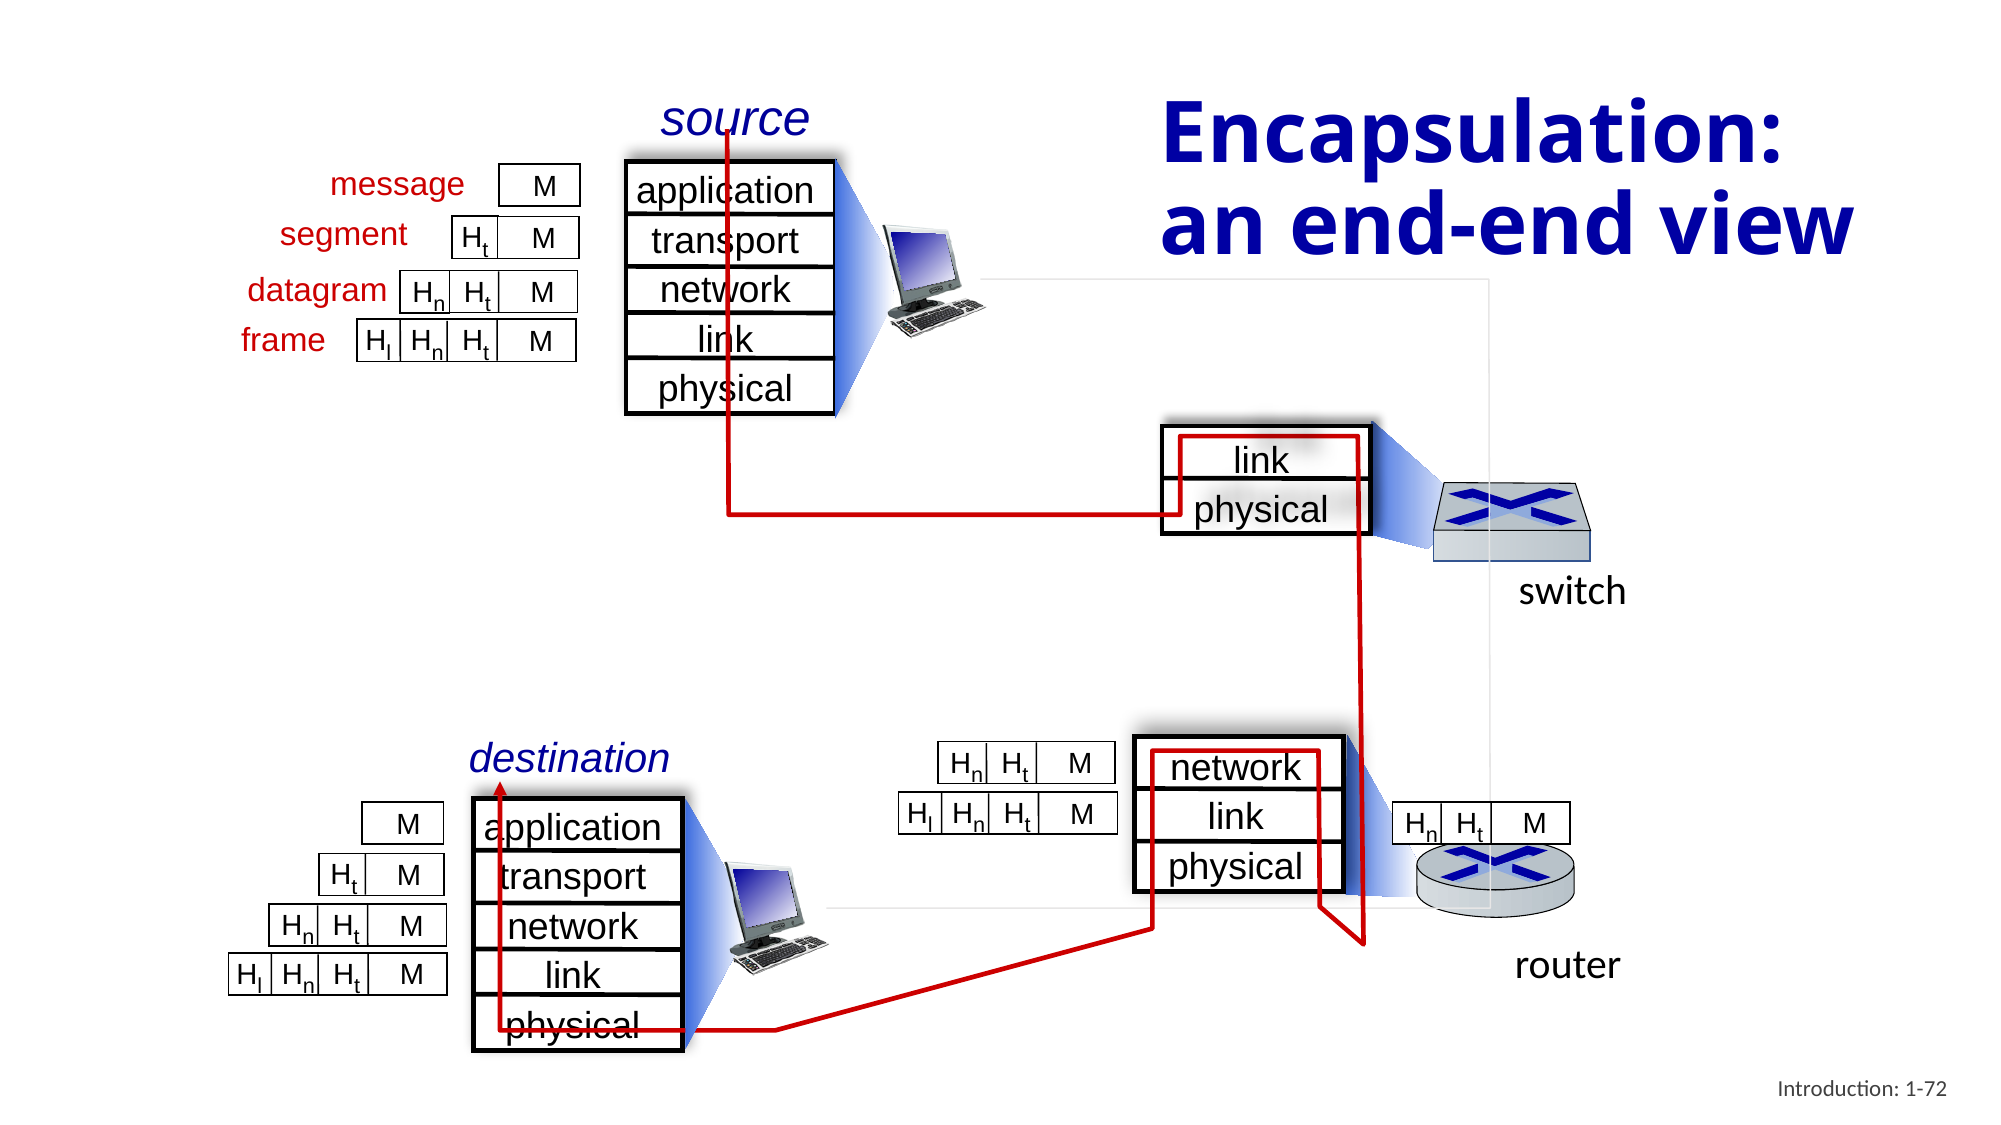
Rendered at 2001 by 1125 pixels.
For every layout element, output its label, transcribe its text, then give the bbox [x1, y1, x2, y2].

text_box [1416, 848, 1575, 918]
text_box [352, 797, 465, 848]
text_box [834, 157, 879, 420]
text_box frame [226, 311, 341, 366]
text_box application transport network link physical [728, 313, 834, 358]
slide_number Introduction: 1-72 [1512, 1056, 1963, 1117]
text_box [1392, 797, 1591, 848]
text_box datagram [232, 260, 403, 316]
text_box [224, 948, 468, 999]
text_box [879, 220, 1011, 347]
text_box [721, 856, 854, 984]
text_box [454, 266, 599, 316]
title Encapsulation: an end-end view [1144, 43, 1914, 320]
text_box message [315, 155, 481, 210]
text_box source [645, 78, 826, 154]
text_box application transport network link physical [464, 790, 681, 1054]
text_box [685, 799, 721, 1049]
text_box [399, 266, 454, 315]
text_box [1153, 751, 1318, 788]
text_box application transport network link physical [728, 267, 834, 312]
text_box application transport network link physical [728, 215, 834, 266]
text_box [1153, 789, 1319, 841]
text_box application transport network link physical [729, 359, 834, 417]
text_box application transport network link physical [728, 154, 834, 214]
text_box application transport network link physical [617, 154, 718, 417]
text_box switch [1503, 555, 1643, 621]
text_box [318, 848, 465, 899]
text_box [353, 314, 597, 365]
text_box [450, 211, 600, 262]
text_box [1360, 532, 1491, 909]
text_box [1153, 842, 1321, 909]
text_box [268, 899, 468, 950]
text_box segment [265, 205, 423, 260]
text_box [895, 787, 1138, 838]
text_box router [1500, 929, 1637, 995]
text_box link physical [1153, 423, 1370, 538]
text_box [489, 159, 601, 210]
text_box destination [453, 723, 520, 789]
text_box [493, 129, 1364, 1031]
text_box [937, 737, 1136, 787]
text_box [922, 279, 1490, 514]
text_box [1433, 482, 1591, 561]
